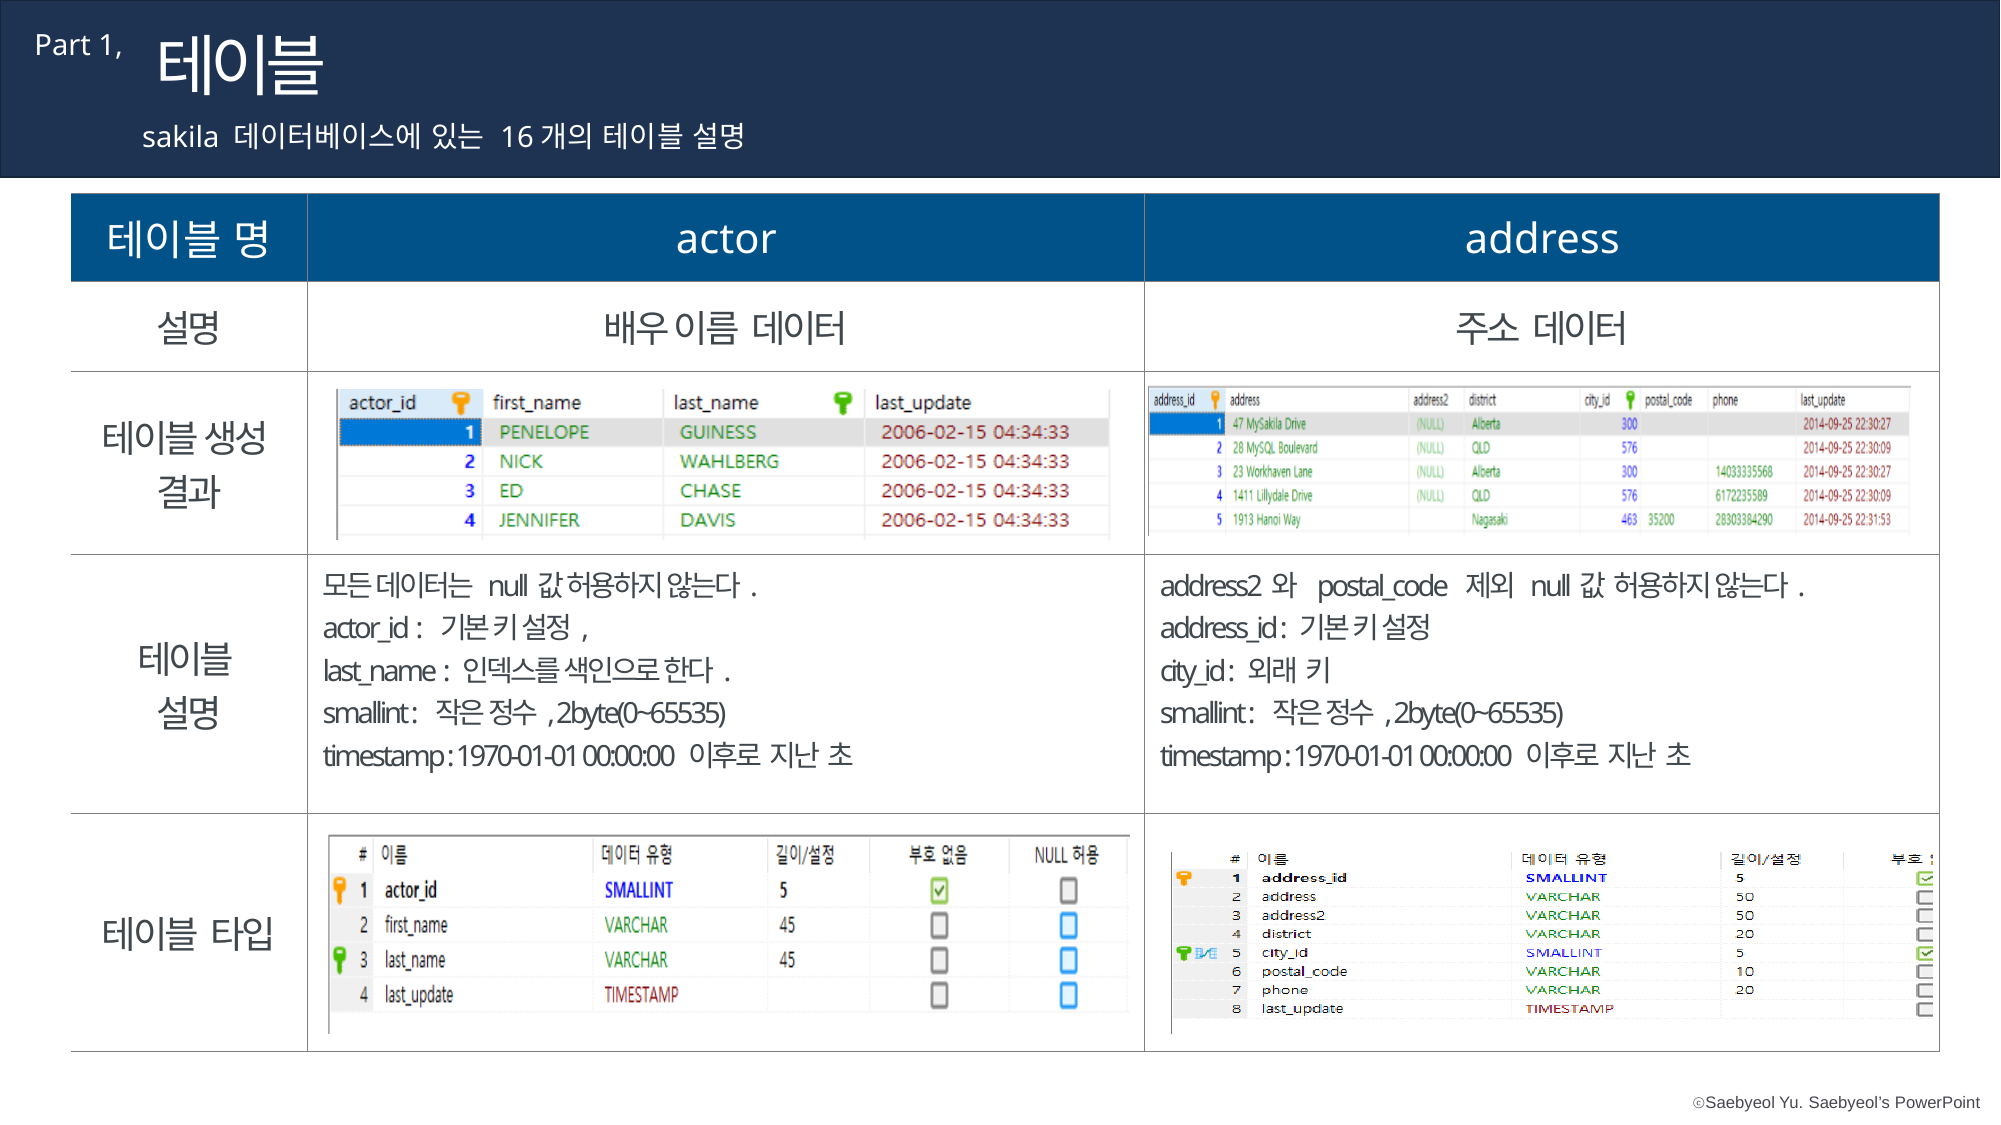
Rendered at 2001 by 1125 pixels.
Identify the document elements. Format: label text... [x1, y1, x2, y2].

picture [325, 830, 1130, 1034]
table_cell 배우 이름 데이터 [308, 282, 1144, 371]
table_cell [308, 814, 1144, 1051]
table_header actor [308, 194, 1144, 281]
table_cell address2와 postal_code 제외 null값 허용하지 않는다. address_id : 기본 키 설정 city_id : 외래 키 smallint : 작은 정수, 2byte(0~65535) timestamp : 1970-01-01 00:00:00 이후로 지난 초 [1145, 555, 1939, 813]
table_header 테이블 명 [71, 194, 307, 281]
picture [1148, 385, 1911, 536]
table_cell [308, 372, 1144, 554]
text_box Part 1, [19, 19, 140, 69]
table_cell 설명 [71, 282, 307, 371]
table_cell 테이블 타입 [71, 814, 307, 1051]
text_box 테이블 [140, 16, 342, 110]
table_cell [1145, 372, 1939, 554]
picture [335, 389, 1120, 540]
table_header address [1145, 194, 1939, 281]
table_cell 테이블 생성 결과 [71, 372, 307, 554]
table_cell [1145, 814, 1939, 1051]
text_box sakila 데이터베이스에 있는 16개의 테이블 설명 [127, 110, 762, 161]
table_cell 모든 데이터는 null값 허용하지 않는다. actor_id : 기본 키 설정, last_name : 인덱스를 색인으로 한다. smallint : 작은 정수, 2byte(0~65535) timestamp : 1970-01-01 00:00:00 이후로 지난 초 [308, 555, 1144, 813]
table_cell 테이블 설명 [71, 555, 307, 813]
table_cell 주소 데이터 [1145, 282, 1939, 371]
text_box [0, 0, 2000, 178]
picture [1171, 852, 1933, 1034]
